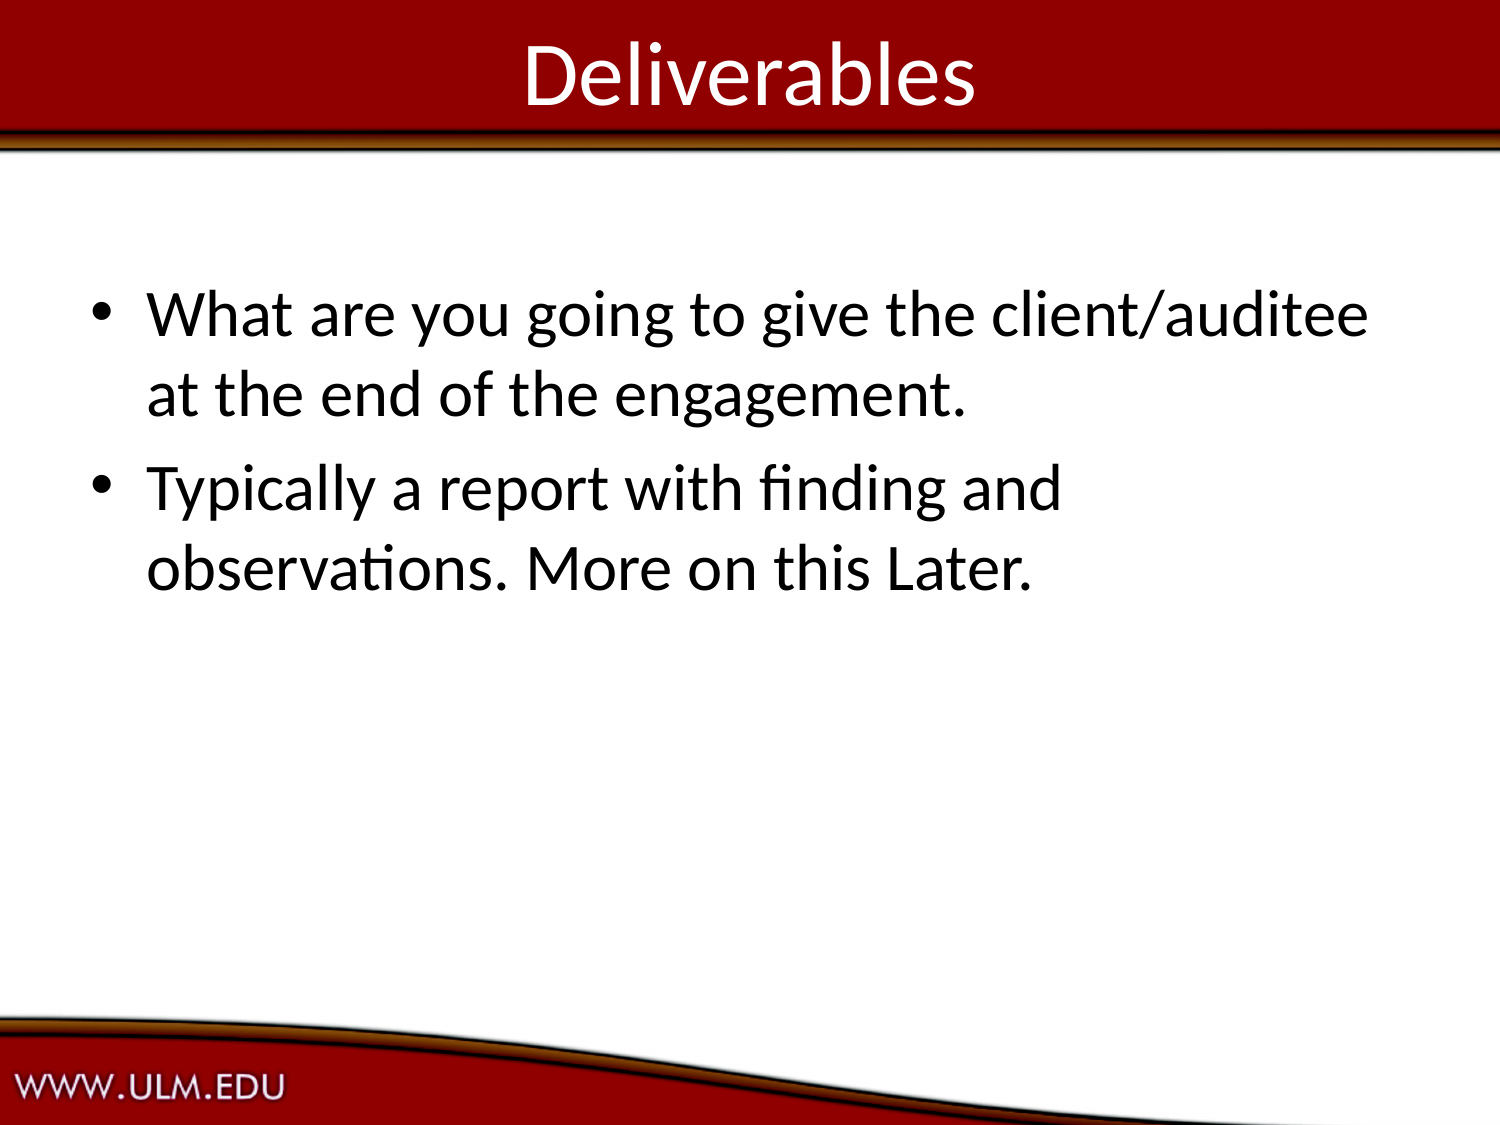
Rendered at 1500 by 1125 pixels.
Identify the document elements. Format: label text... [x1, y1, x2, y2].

list What are you going to give the client/auditee at the end of the engagement. Typically a report with finding and observations. More on this Later. [74, 262, 1426, 1006]
picture [0, 0, 1500, 1125]
title Deliverables [74, 0, 1426, 138]
